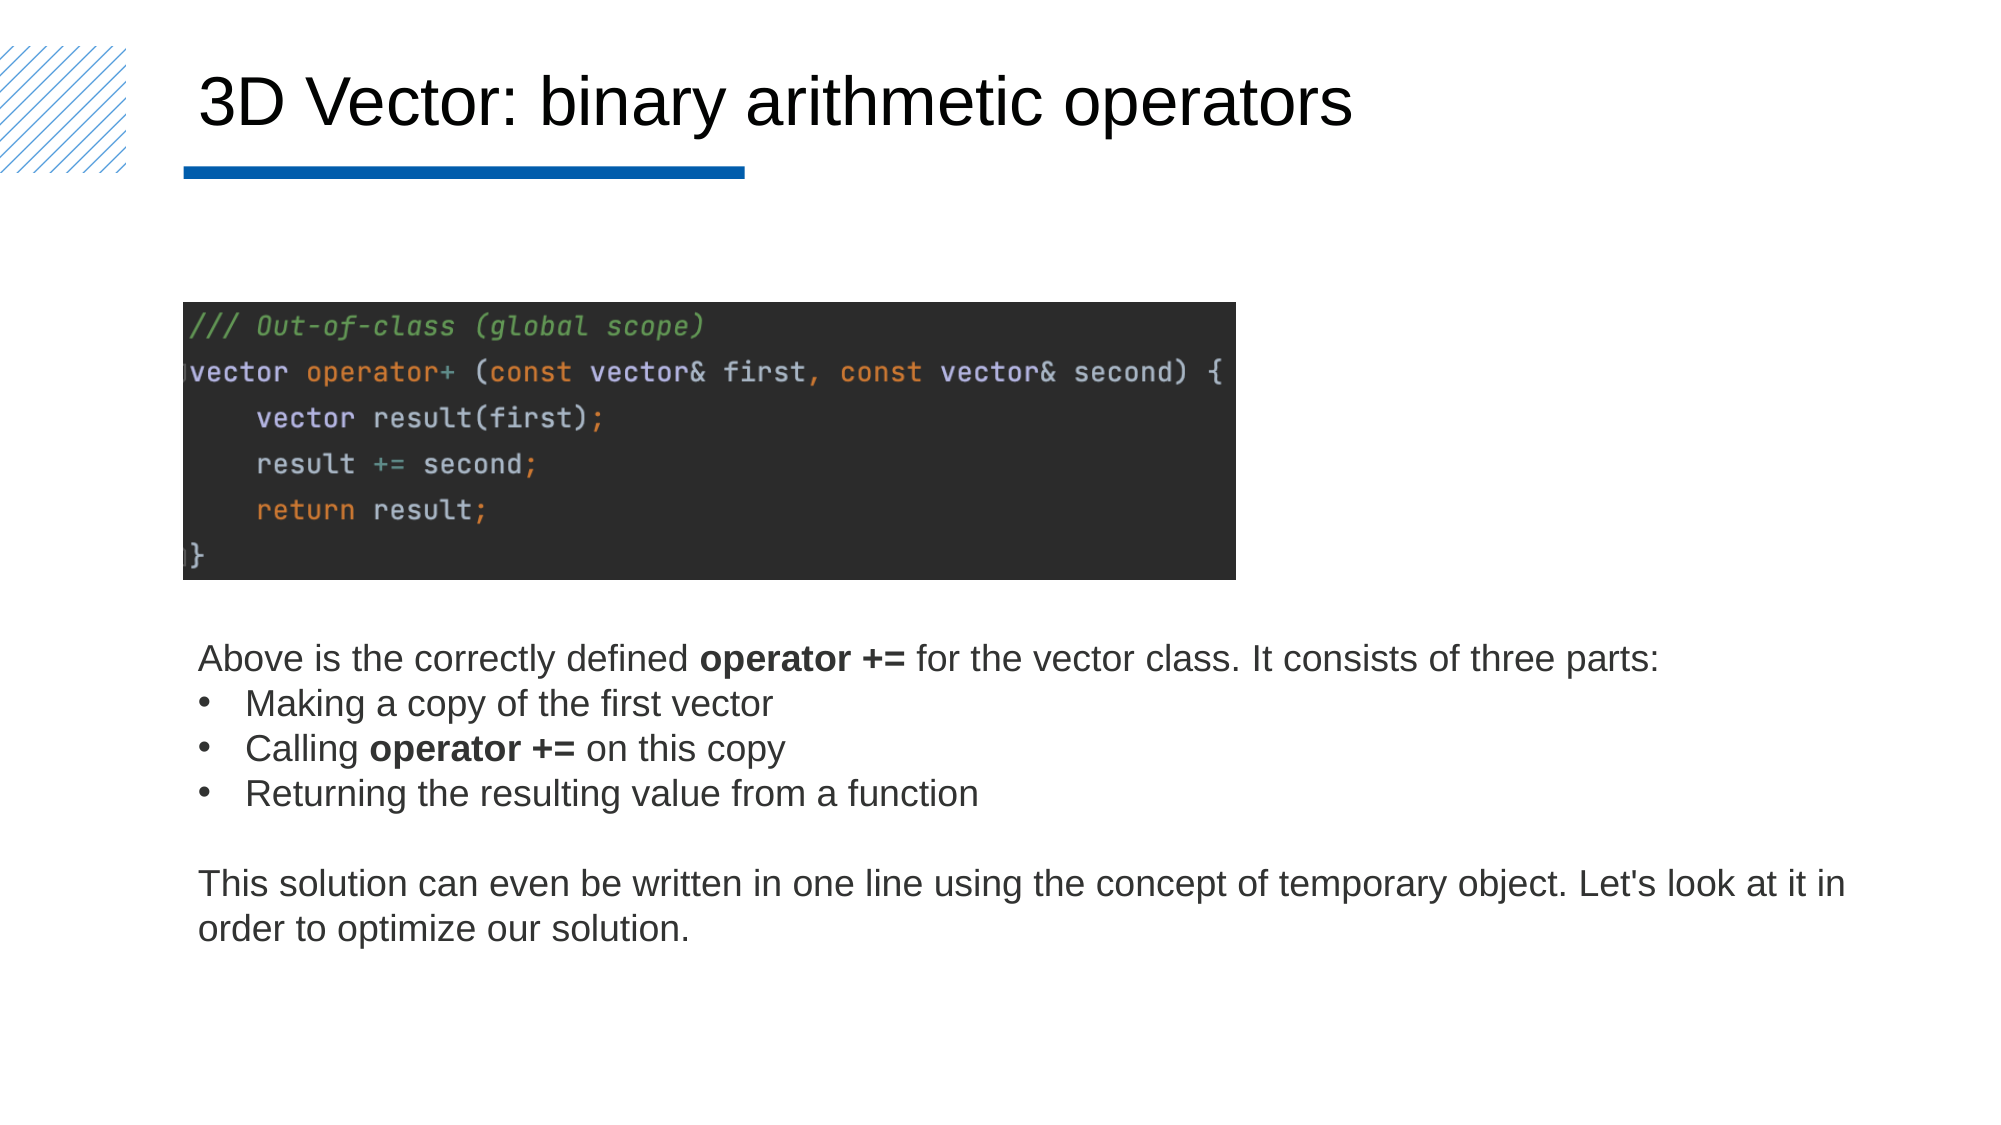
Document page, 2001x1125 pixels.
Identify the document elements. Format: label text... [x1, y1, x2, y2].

picture [183, 302, 1237, 580]
picture [0, 46, 126, 173]
text_box Above is the correctly defined operator += for the vector class. It consists of three parts: Making a copy of the first vector Calling operator += on this copy Returning the resulting value from a function This solution can even be written in one line using the concept of temporary object. Let's look at it in order to optimize our solution. [190, 626, 1910, 957]
list 3D Vector: binary arithmetic operators [183, 58, 1780, 149]
